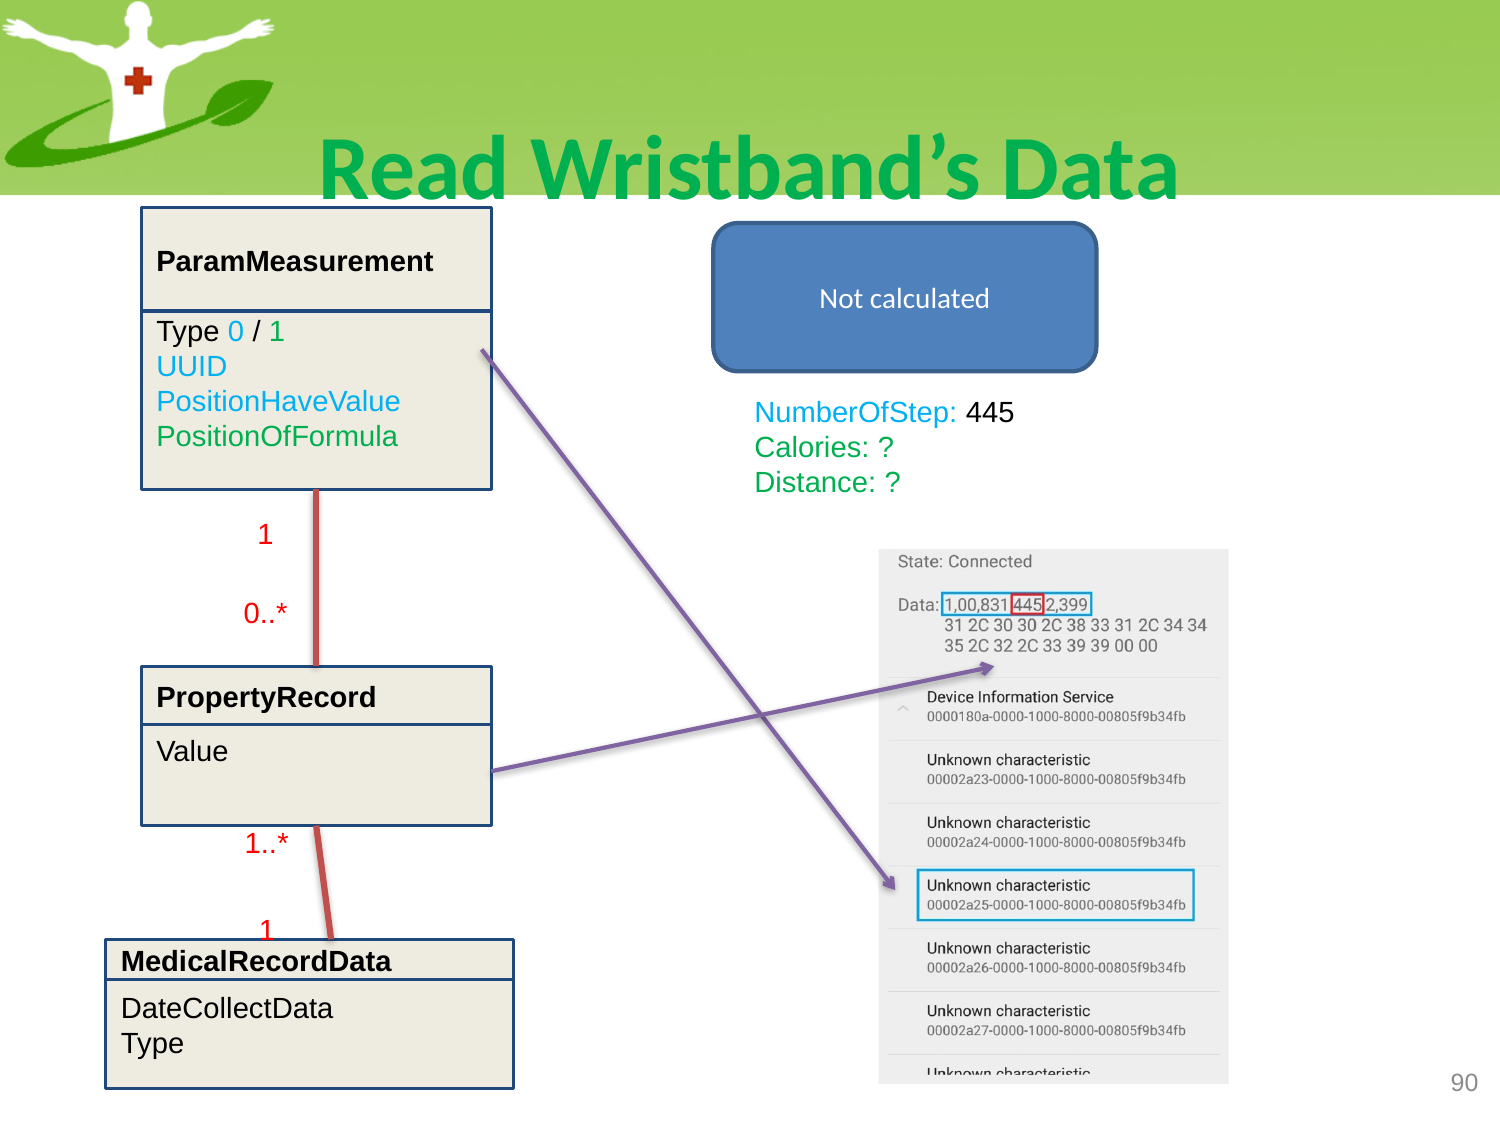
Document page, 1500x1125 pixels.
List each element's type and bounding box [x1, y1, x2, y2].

text_box [490, 666, 995, 772]
text_box [140, 207, 492, 490]
picture [0, 0, 1500, 1125]
text_box [481, 349, 896, 891]
text_box [140, 665, 476, 826]
text_box [105, 939, 514, 1089]
text_box [315, 825, 332, 940]
